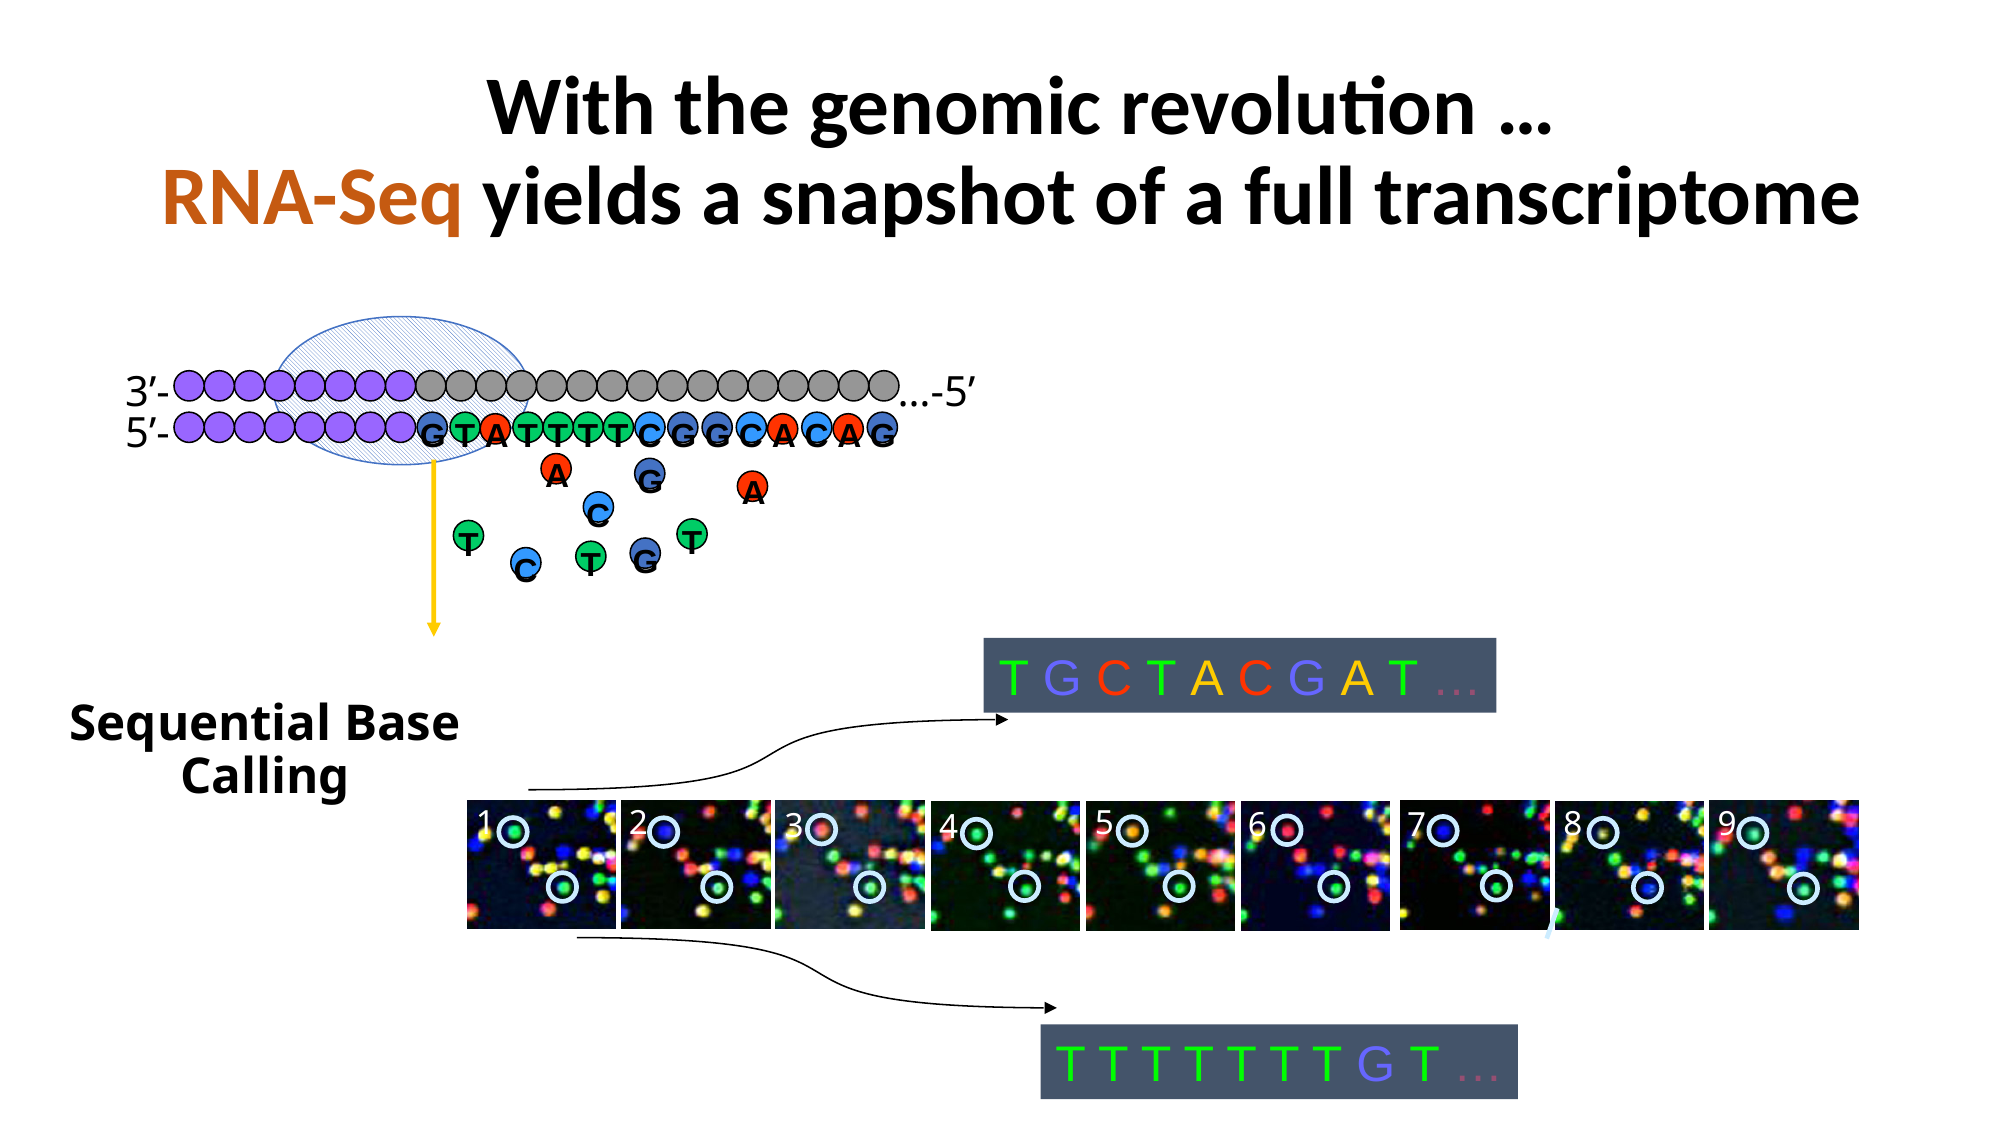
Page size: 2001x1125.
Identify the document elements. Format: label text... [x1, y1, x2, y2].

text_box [460, 637, 1859, 1092]
title With the genomic revolution … RNA-Seq yields a snapshot of a full transcriptome [123, 36, 1920, 250]
text_box Sequential Base Calling [15, 690, 460, 813]
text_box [116, 316, 981, 637]
